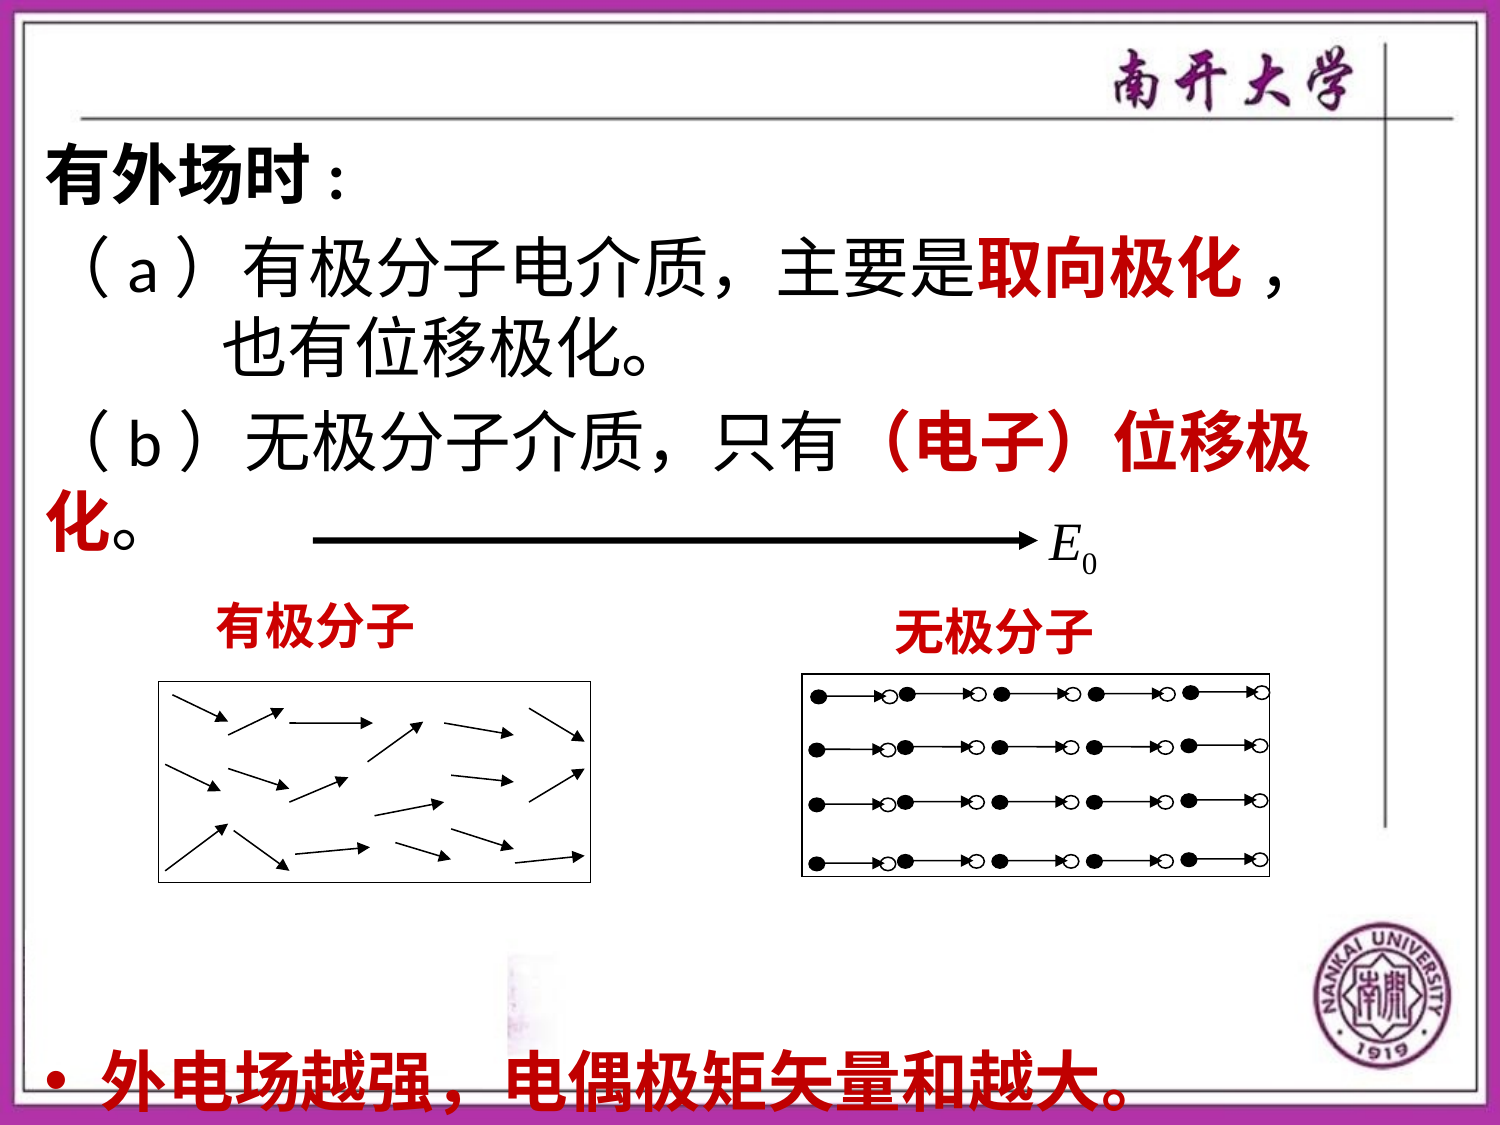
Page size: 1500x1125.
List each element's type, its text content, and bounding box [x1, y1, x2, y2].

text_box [810, 689, 898, 704]
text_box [991, 854, 1080, 869]
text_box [1180, 793, 1269, 808]
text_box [801, 592, 1270, 877]
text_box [808, 743, 897, 757]
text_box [1088, 687, 1176, 702]
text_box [993, 687, 1081, 702]
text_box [899, 687, 987, 702]
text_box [158, 587, 591, 883]
list 有外场时: （a）有极分子电介质，主要是取向极化 ，也有位移极化。 （b）无极分子介质，只有（电子）位移极化。 外电场越强，电偶极矩矢量和越大。 [29, 125, 1377, 1083]
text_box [808, 797, 897, 812]
text_box [312, 534, 1034, 547]
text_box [991, 795, 1080, 810]
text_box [897, 740, 985, 755]
picture [0, 0, 1500, 1125]
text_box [897, 854, 985, 869]
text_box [1086, 740, 1174, 755]
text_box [1182, 685, 1270, 700]
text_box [1086, 795, 1174, 810]
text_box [991, 740, 1080, 755]
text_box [897, 795, 985, 810]
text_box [1039, 497, 1108, 588]
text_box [1086, 854, 1174, 869]
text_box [808, 856, 897, 871]
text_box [1180, 738, 1269, 753]
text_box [1180, 852, 1269, 867]
